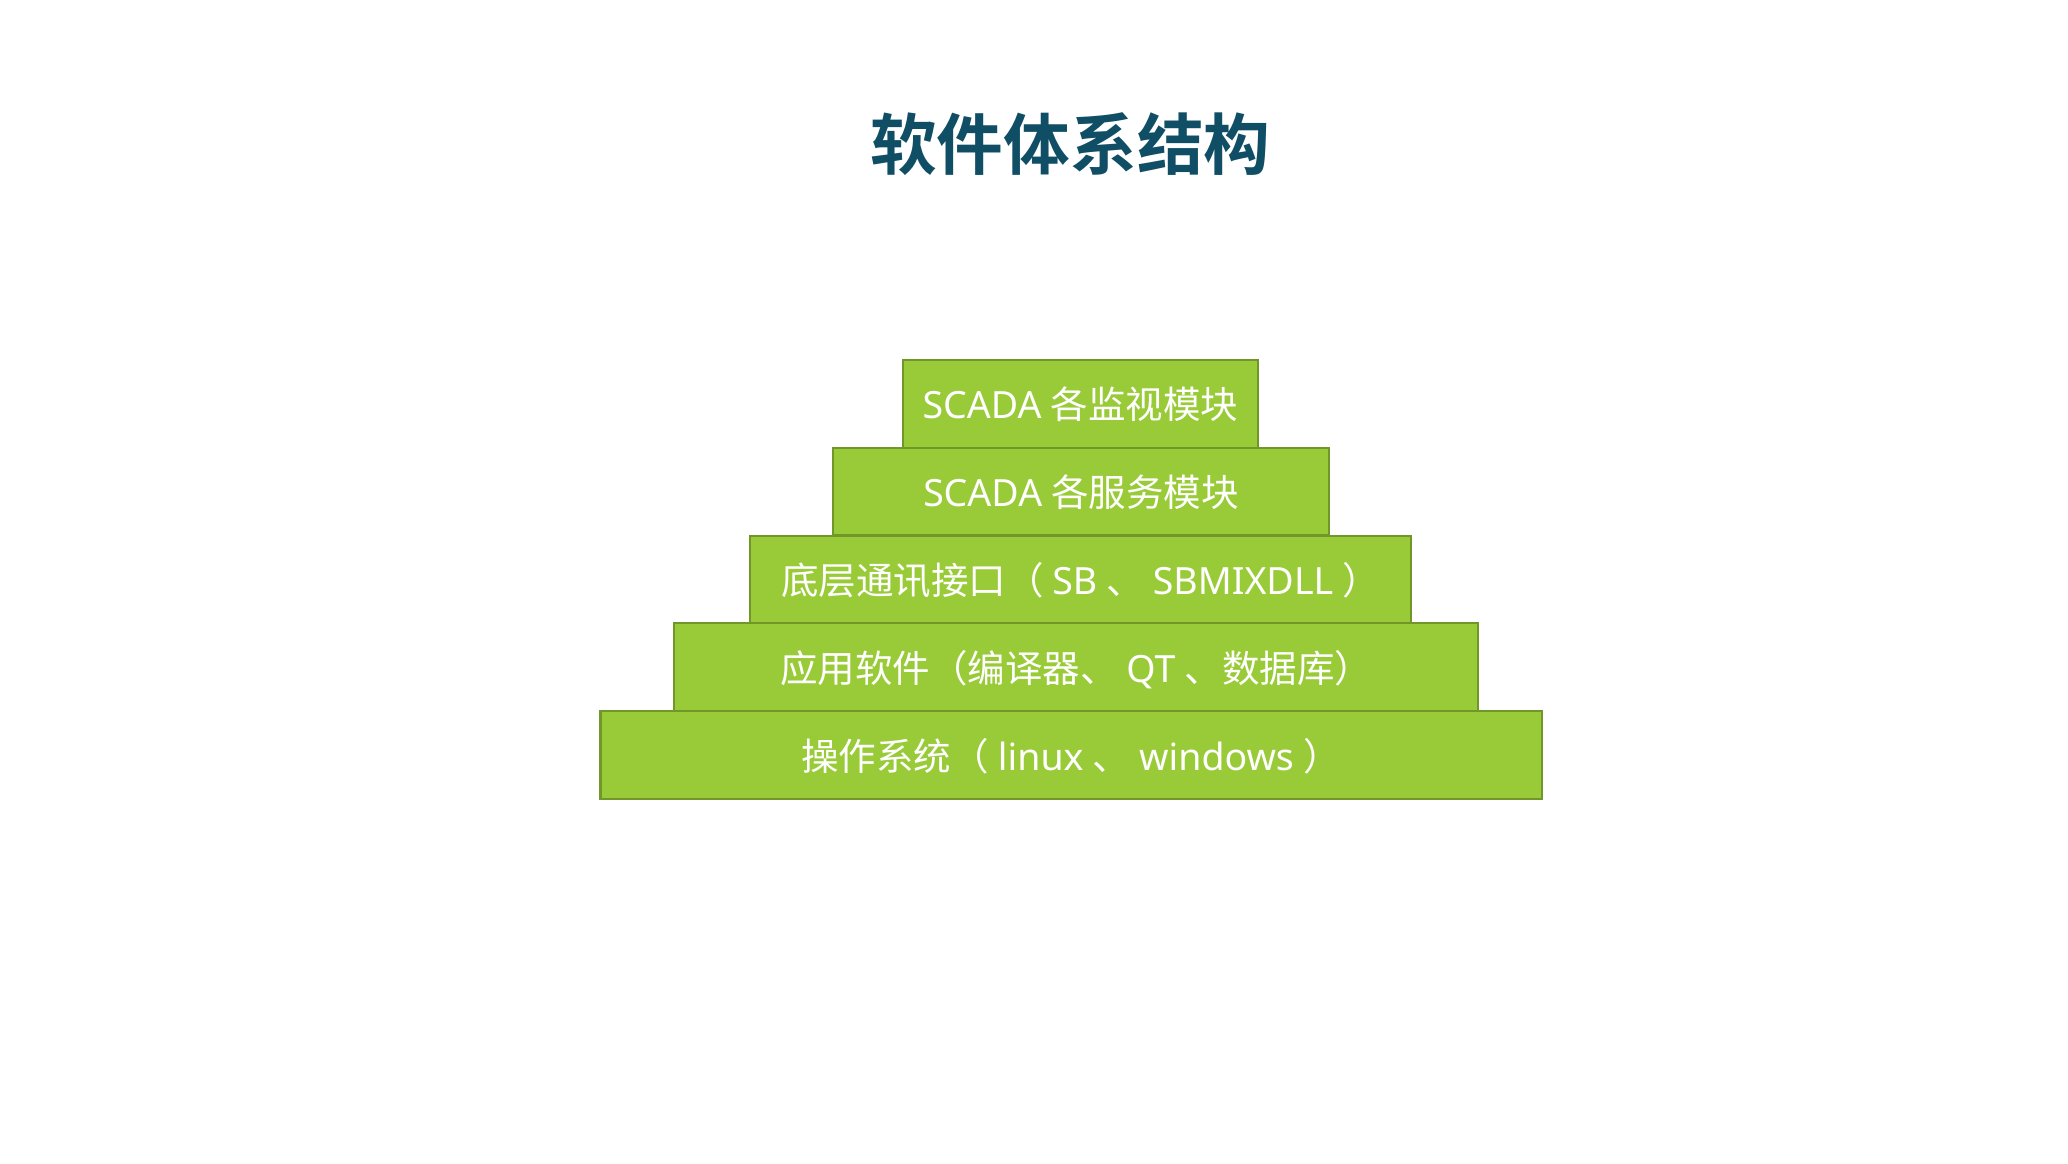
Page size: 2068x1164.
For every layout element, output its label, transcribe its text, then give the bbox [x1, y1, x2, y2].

text_box SCADA各服务模块 [832, 447, 1330, 535]
text_box SCADA各监视模块 [902, 359, 1259, 447]
text_box 操作系统（linux、windows） [599, 710, 1543, 800]
text_box 应用软件（编译器、QT、数据库） [673, 622, 1479, 710]
text_box 底层通讯接口（SB、SBMIXDLL） [749, 535, 1412, 622]
title 软件体系结构 [725, 42, 1416, 253]
